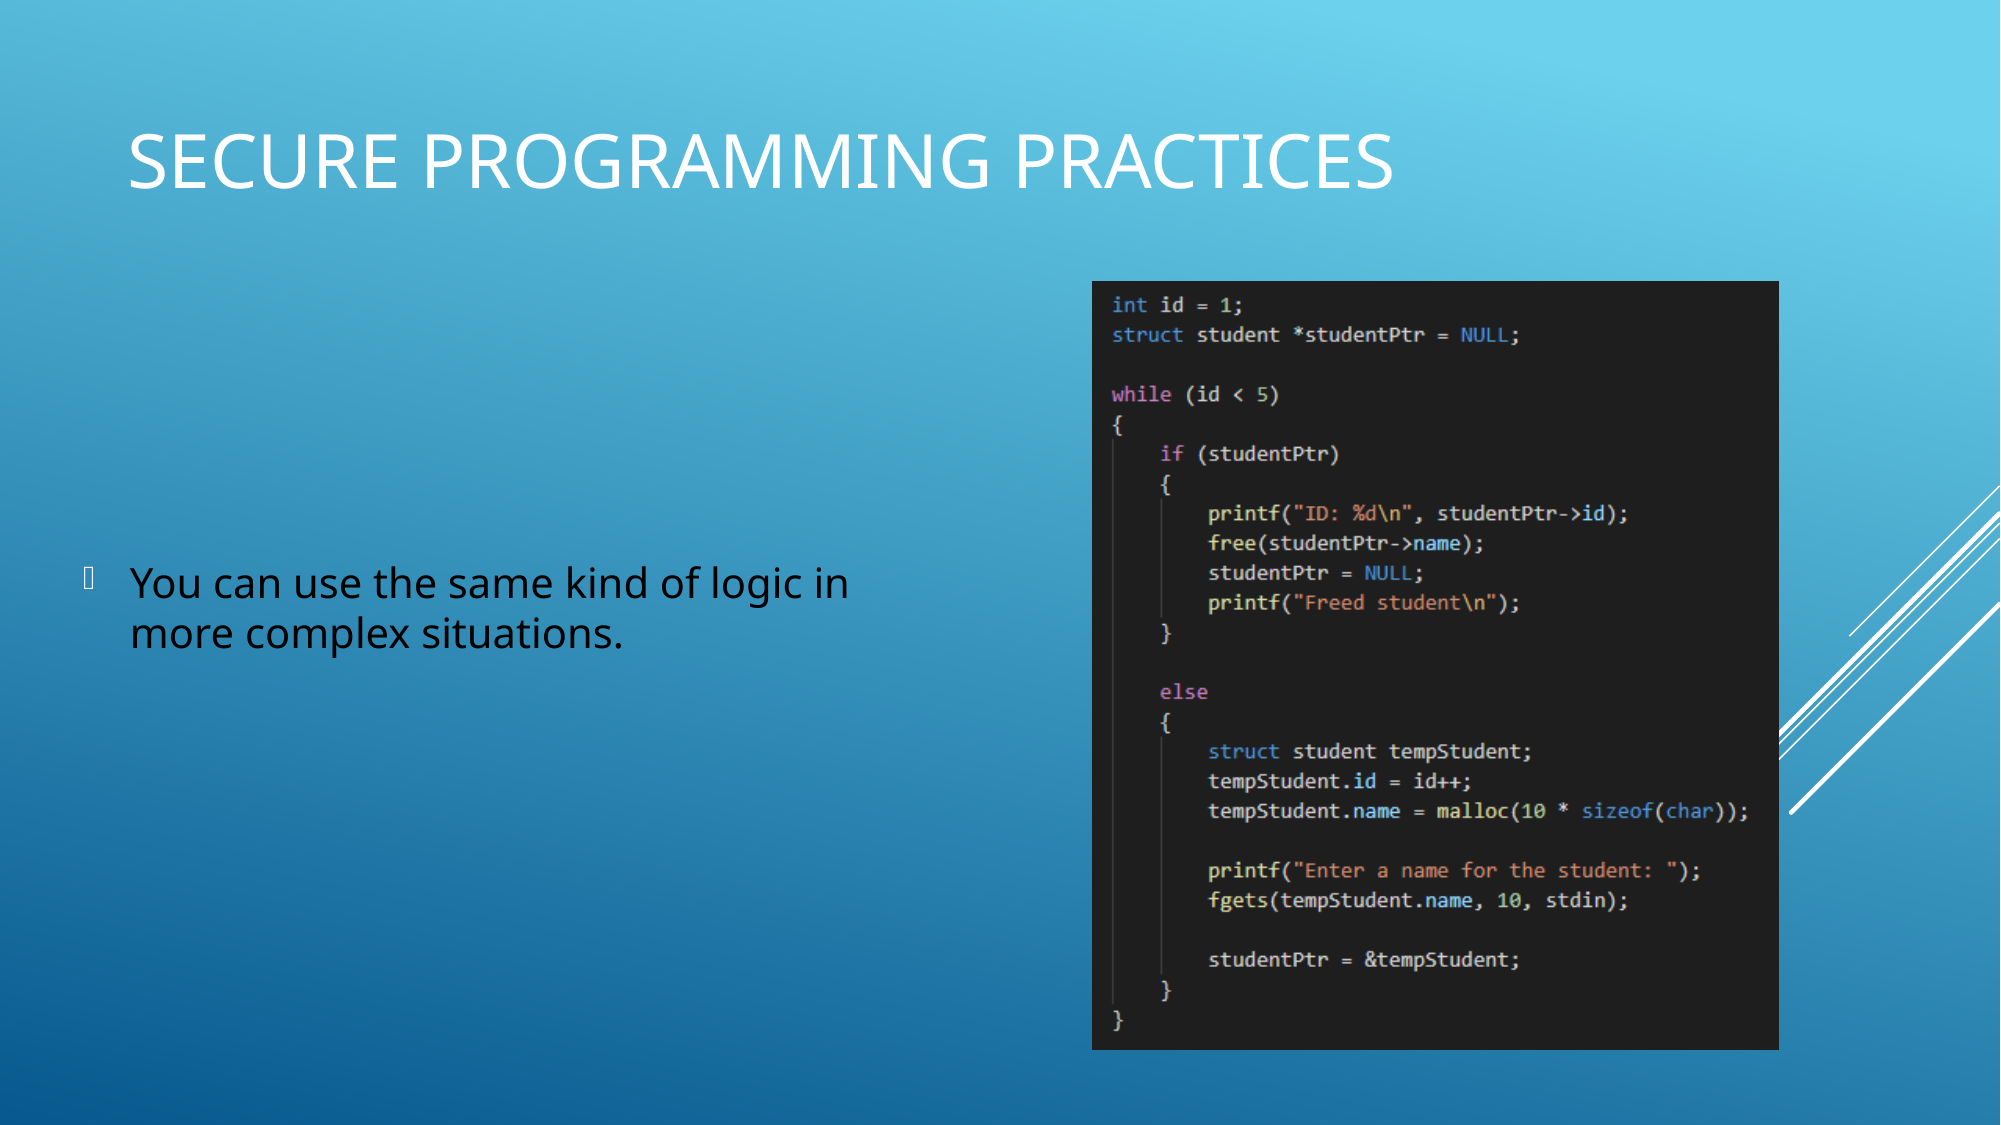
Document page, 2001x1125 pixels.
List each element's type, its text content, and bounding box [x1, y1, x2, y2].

picture [1092, 281, 1779, 1050]
list You can use the same kind of logic in more complex situations. [68, 224, 908, 1005]
title Secure programming practices [112, 34, 1513, 282]
